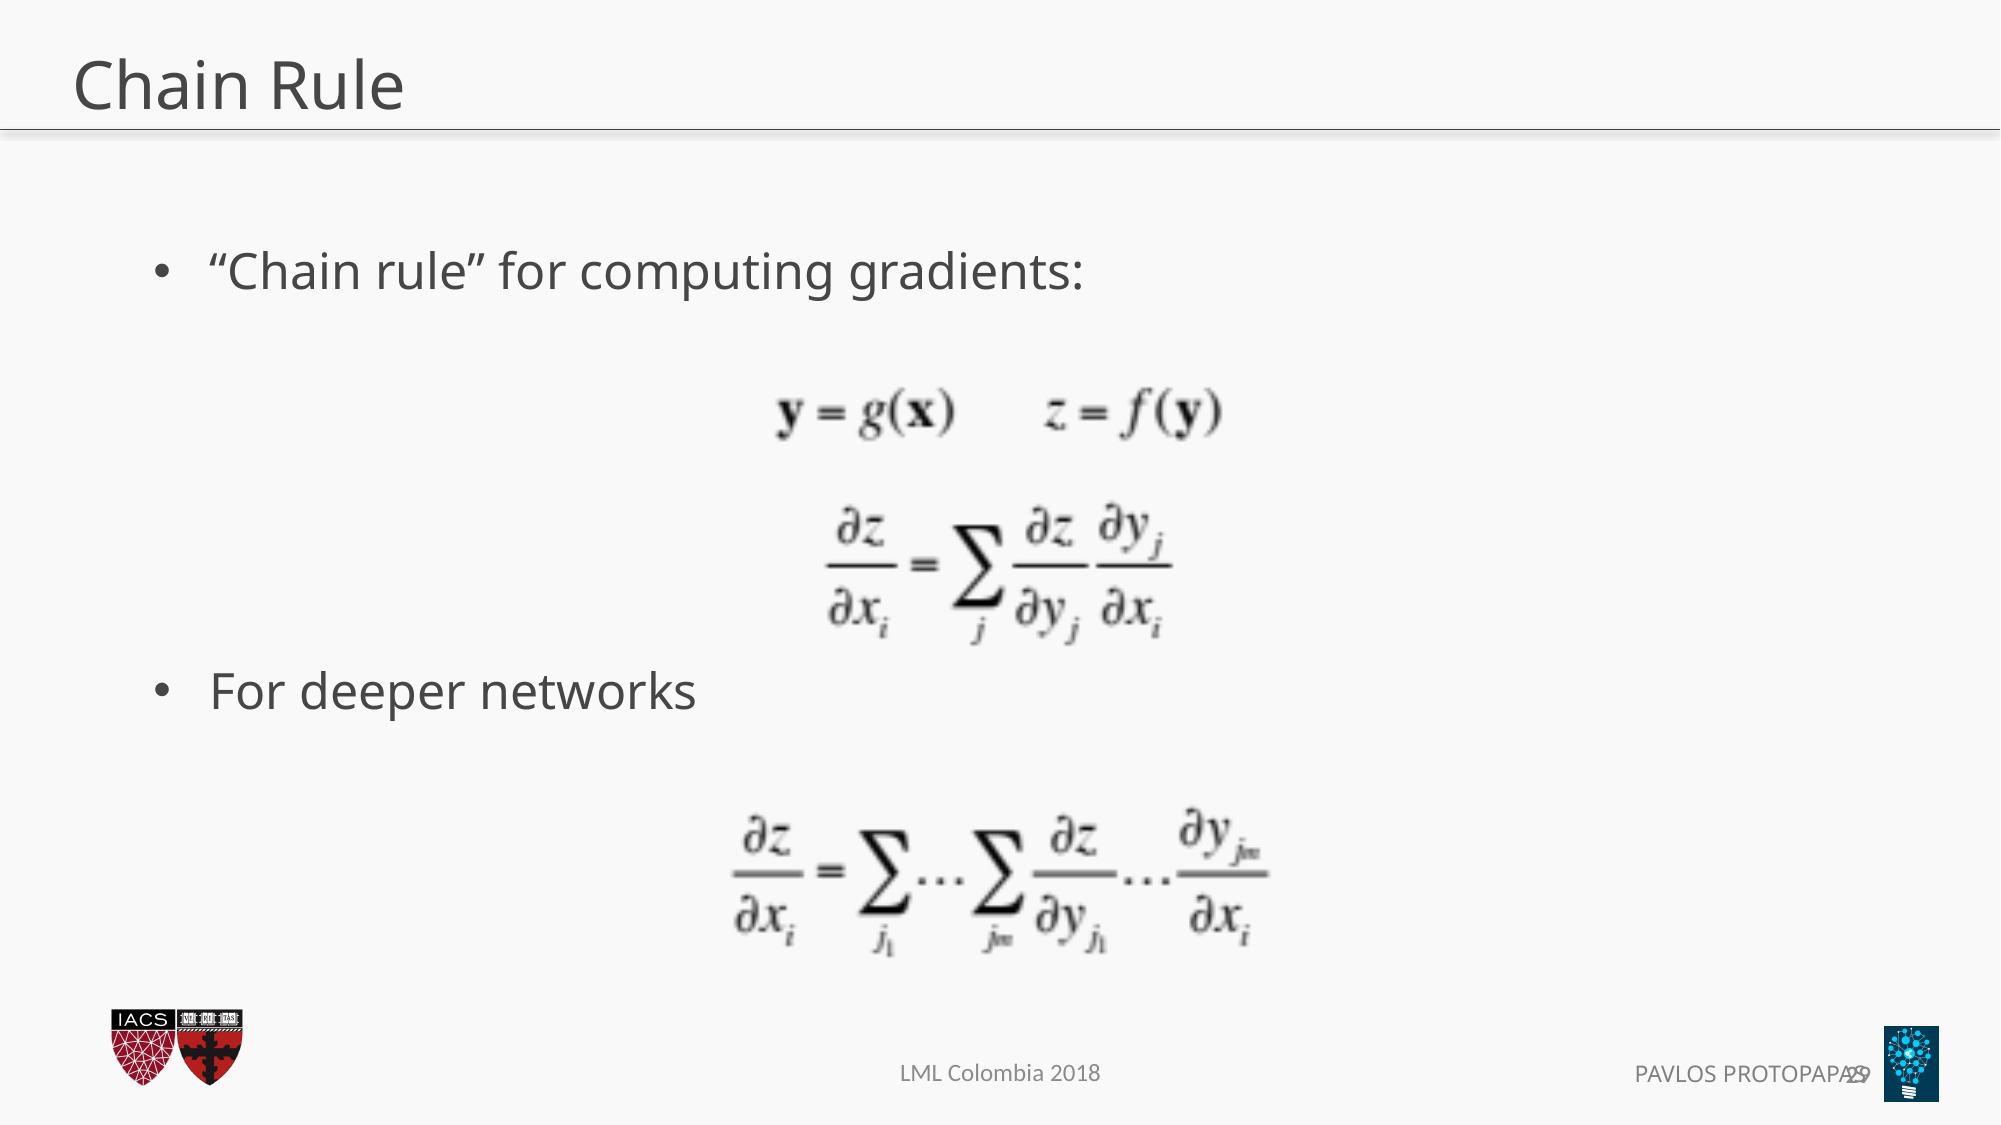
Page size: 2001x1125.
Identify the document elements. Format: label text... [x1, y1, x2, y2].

slide_number 29 [1419, 1043, 1886, 1104]
title Chain Rule [57, 35, 1943, 162]
list “Chain rule” for computing gradients: For deeper networks [138, 232, 1833, 579]
picture [1905, 1049, 1913, 1058]
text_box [770, 374, 1230, 650]
picture [109, 1009, 243, 1086]
picture [1903, 1086, 1915, 1098]
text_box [724, 792, 1275, 962]
